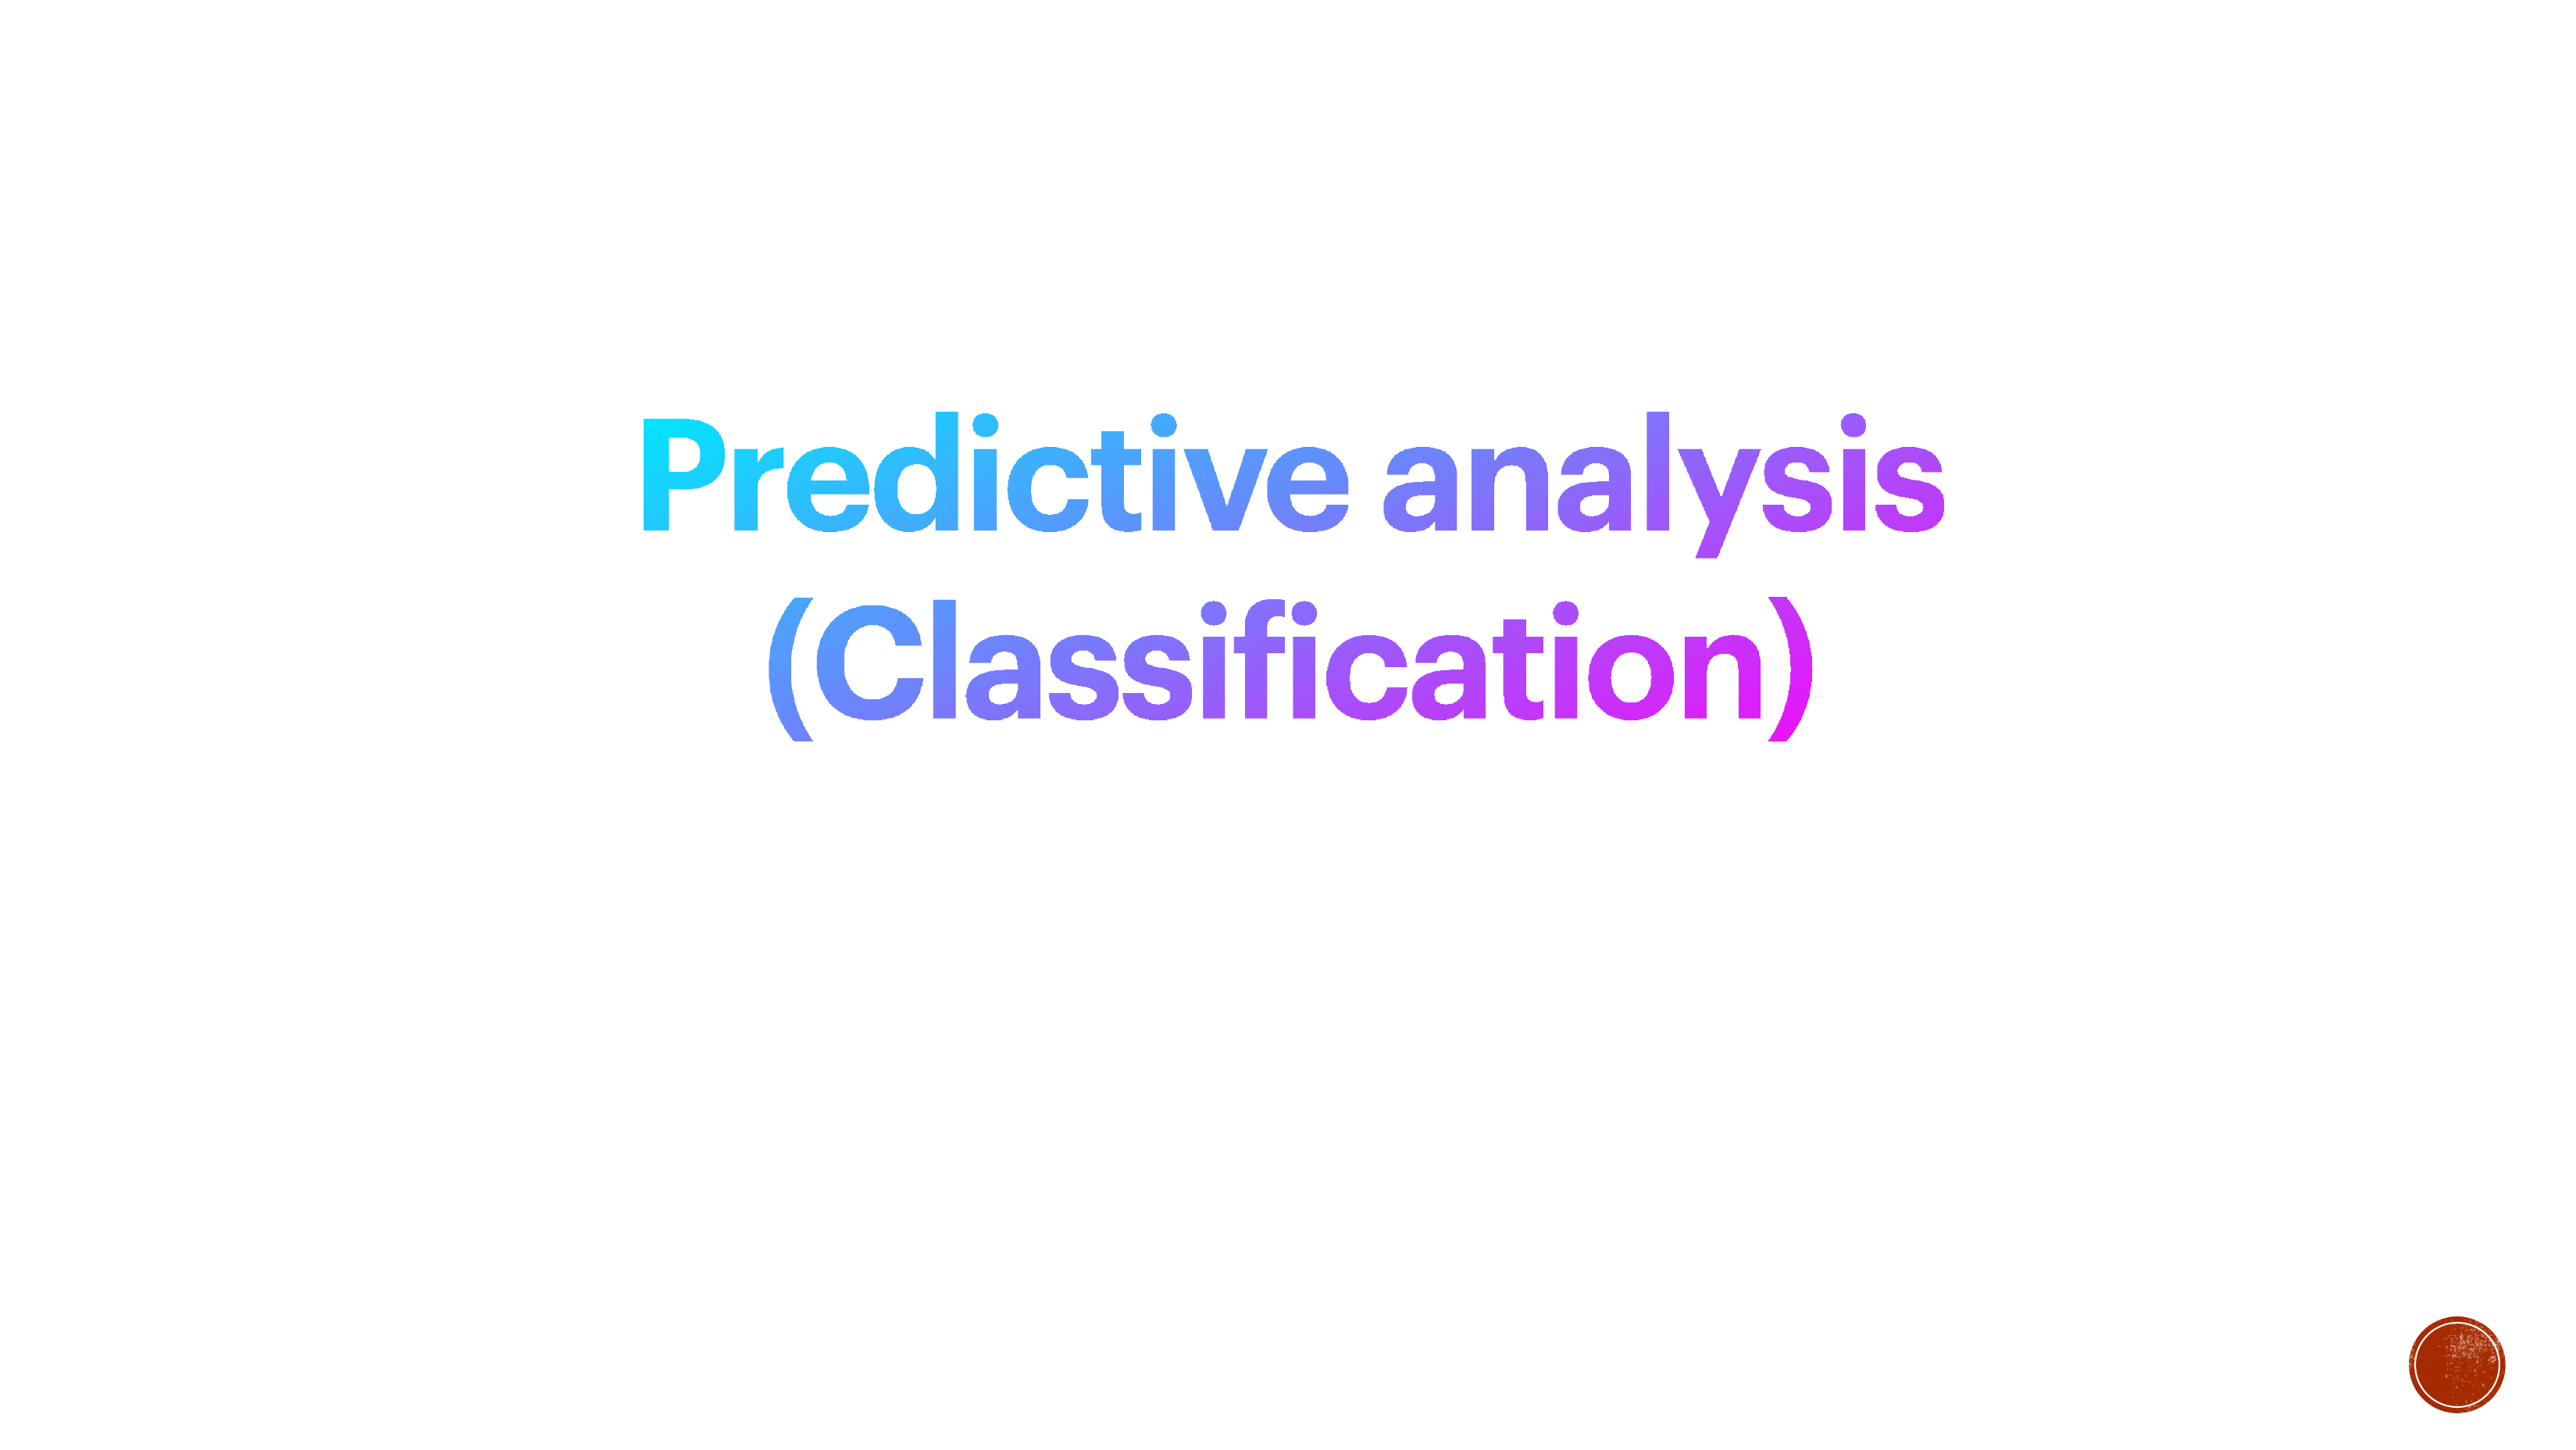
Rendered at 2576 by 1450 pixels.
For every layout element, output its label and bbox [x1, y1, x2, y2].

picture [644, 412, 1944, 741]
